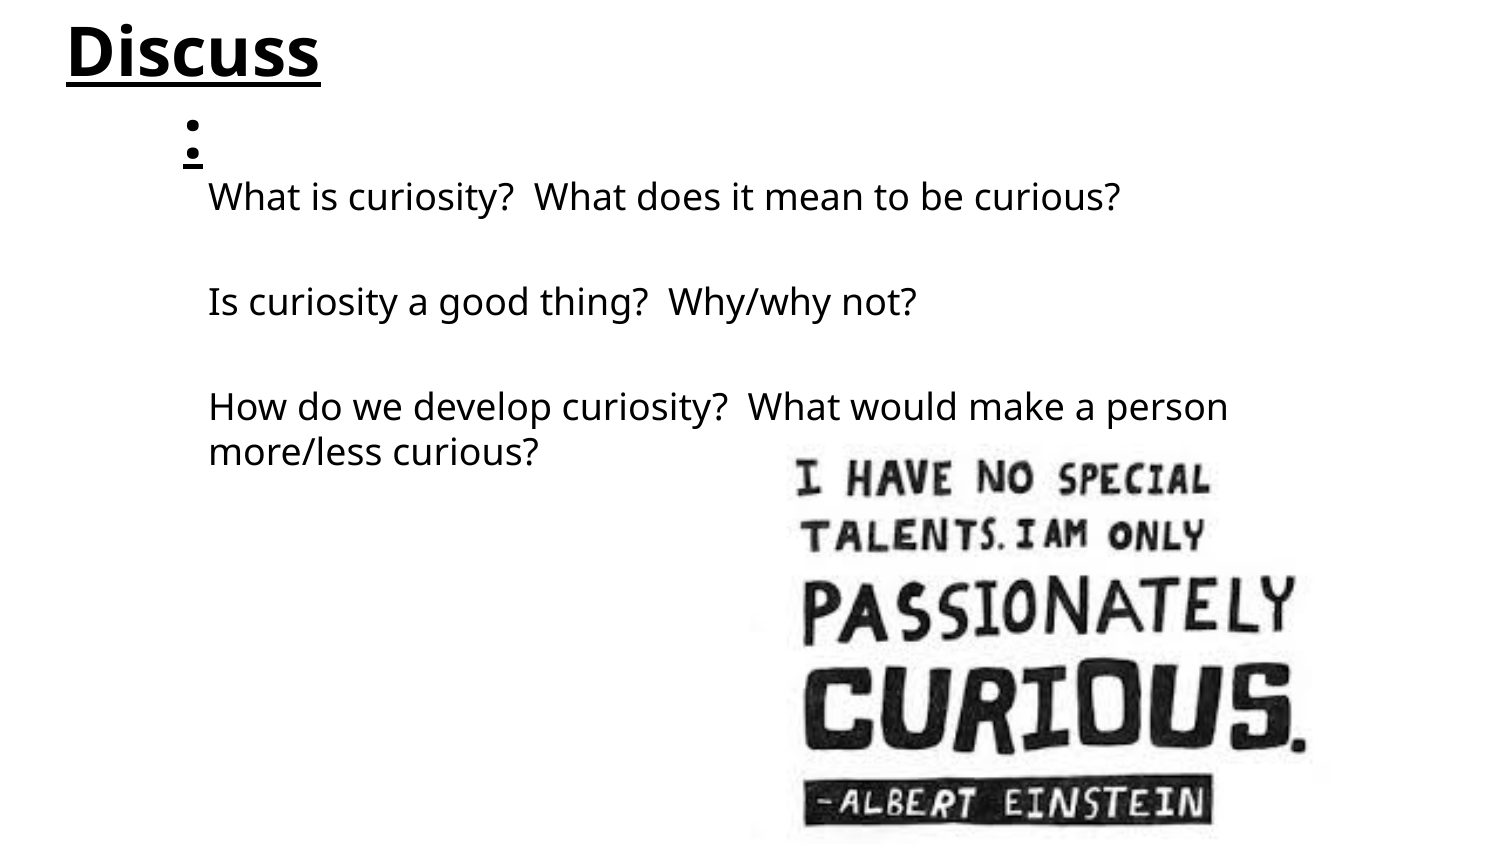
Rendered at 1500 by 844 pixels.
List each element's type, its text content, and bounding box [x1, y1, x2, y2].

title Discuss: [46, 38, 341, 142]
list What is curiosity? What does it mean to be curious? Is curiosity a good thing? Why/why not? How do we develop curiosity? What would make a person more/less curious? [193, 165, 1268, 805]
picture [749, 407, 1348, 844]
